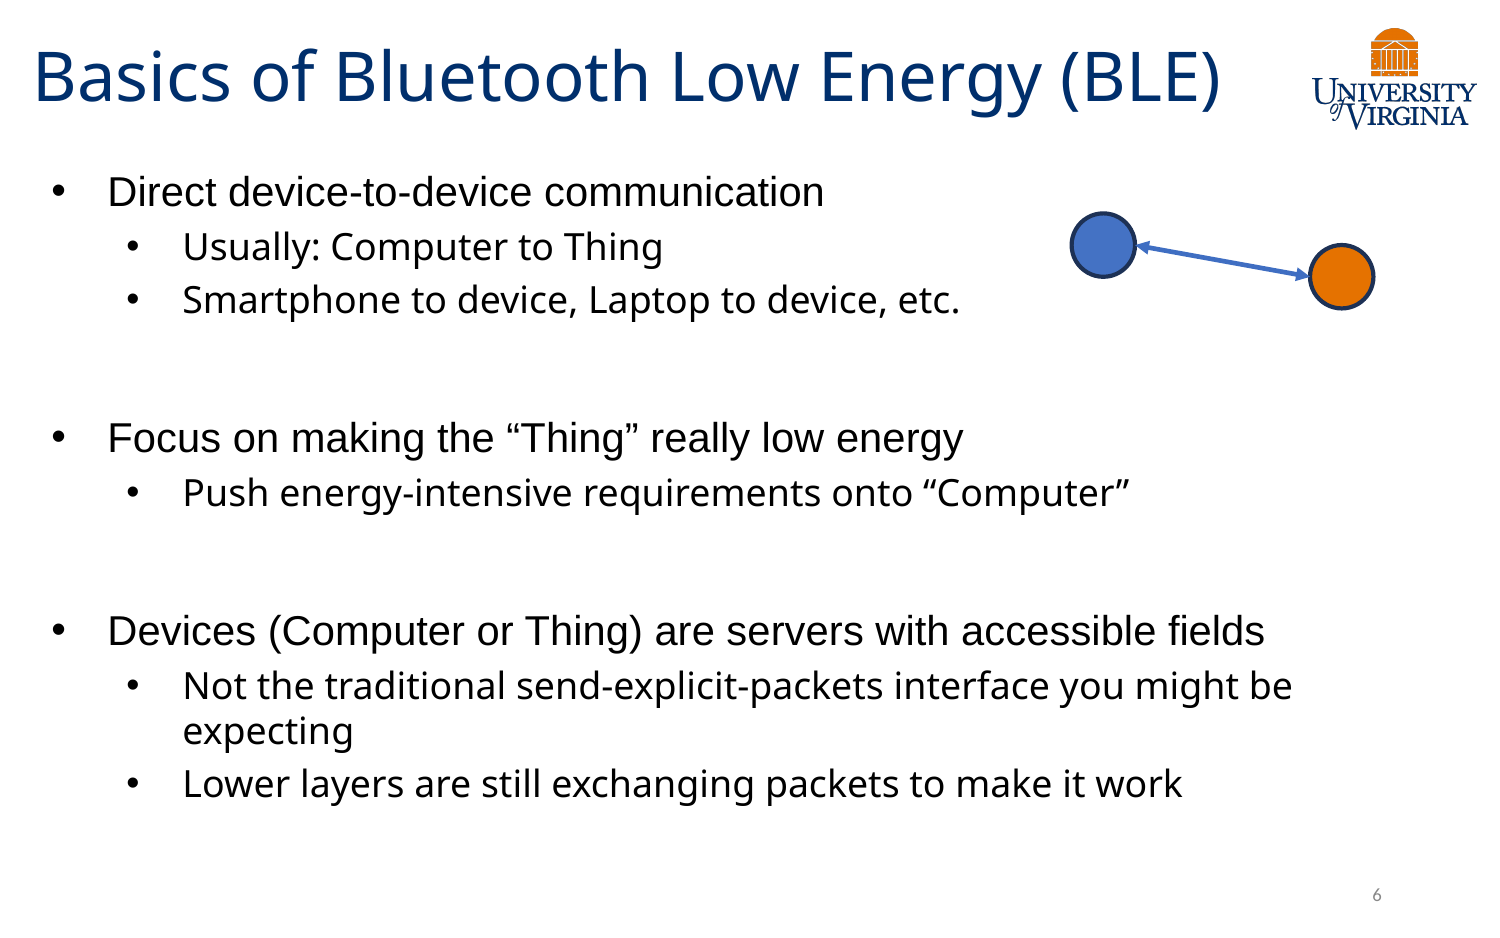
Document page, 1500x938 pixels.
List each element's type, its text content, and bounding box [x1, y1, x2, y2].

text_box [1309, 242, 1376, 311]
text_box [1069, 211, 1138, 279]
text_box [1134, 244, 1311, 277]
slide_number 6 [1059, 868, 1397, 919]
title Basics of Bluetooth Low Energy (BLE) [17, 14, 1297, 145]
list Direct device-to-device communication Usually: Computer to Thing Smartphone to device, Laptop to device, etc. Focus on making the “Thing” really low energy Push energy-intensive requirements onto “Computer” Devices (Computer or Thing) are servers with accessible fields Not the traditional send-explicit-packets interface you might be expecting Lower layers are still exchanging packets to make it work [17, 157, 1483, 845]
picture [1312, 28, 1477, 130]
